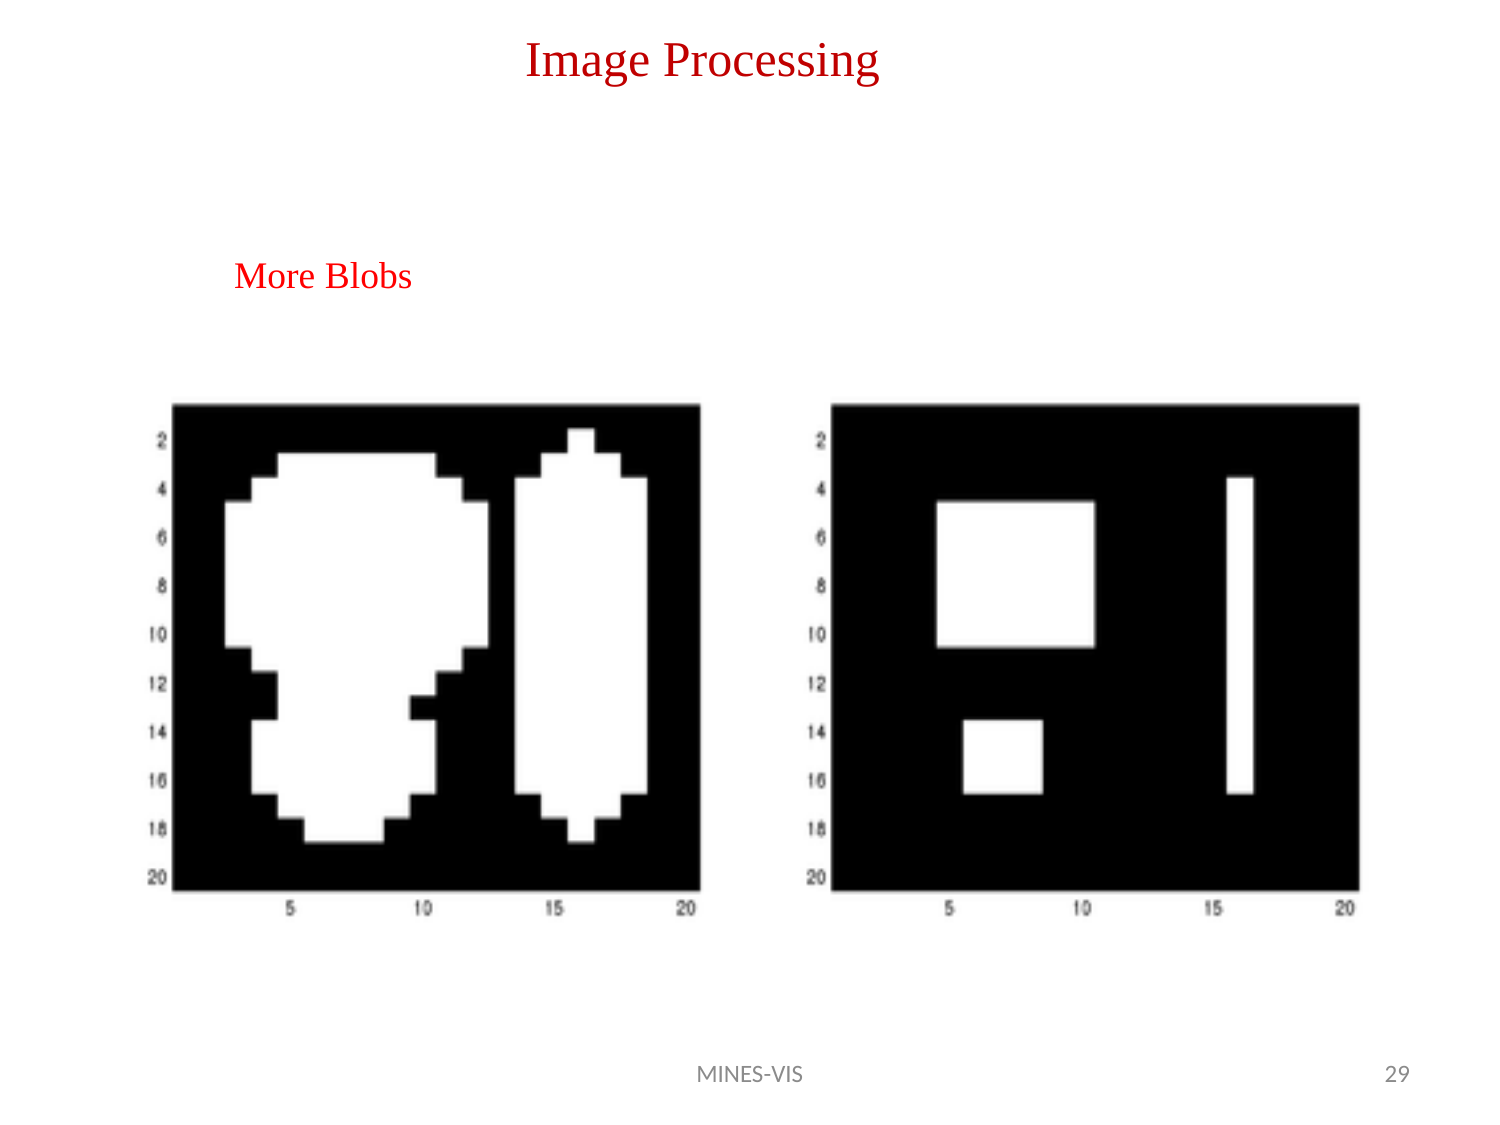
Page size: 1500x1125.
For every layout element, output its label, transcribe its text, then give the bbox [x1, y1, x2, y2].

footer MINES-VIS [512, 1042, 988, 1103]
text_box More Blobs [219, 243, 428, 304]
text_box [85, 361, 1424, 958]
text_box Image Processing [510, 19, 895, 94]
slide_number 29 [1074, 1042, 1425, 1103]
